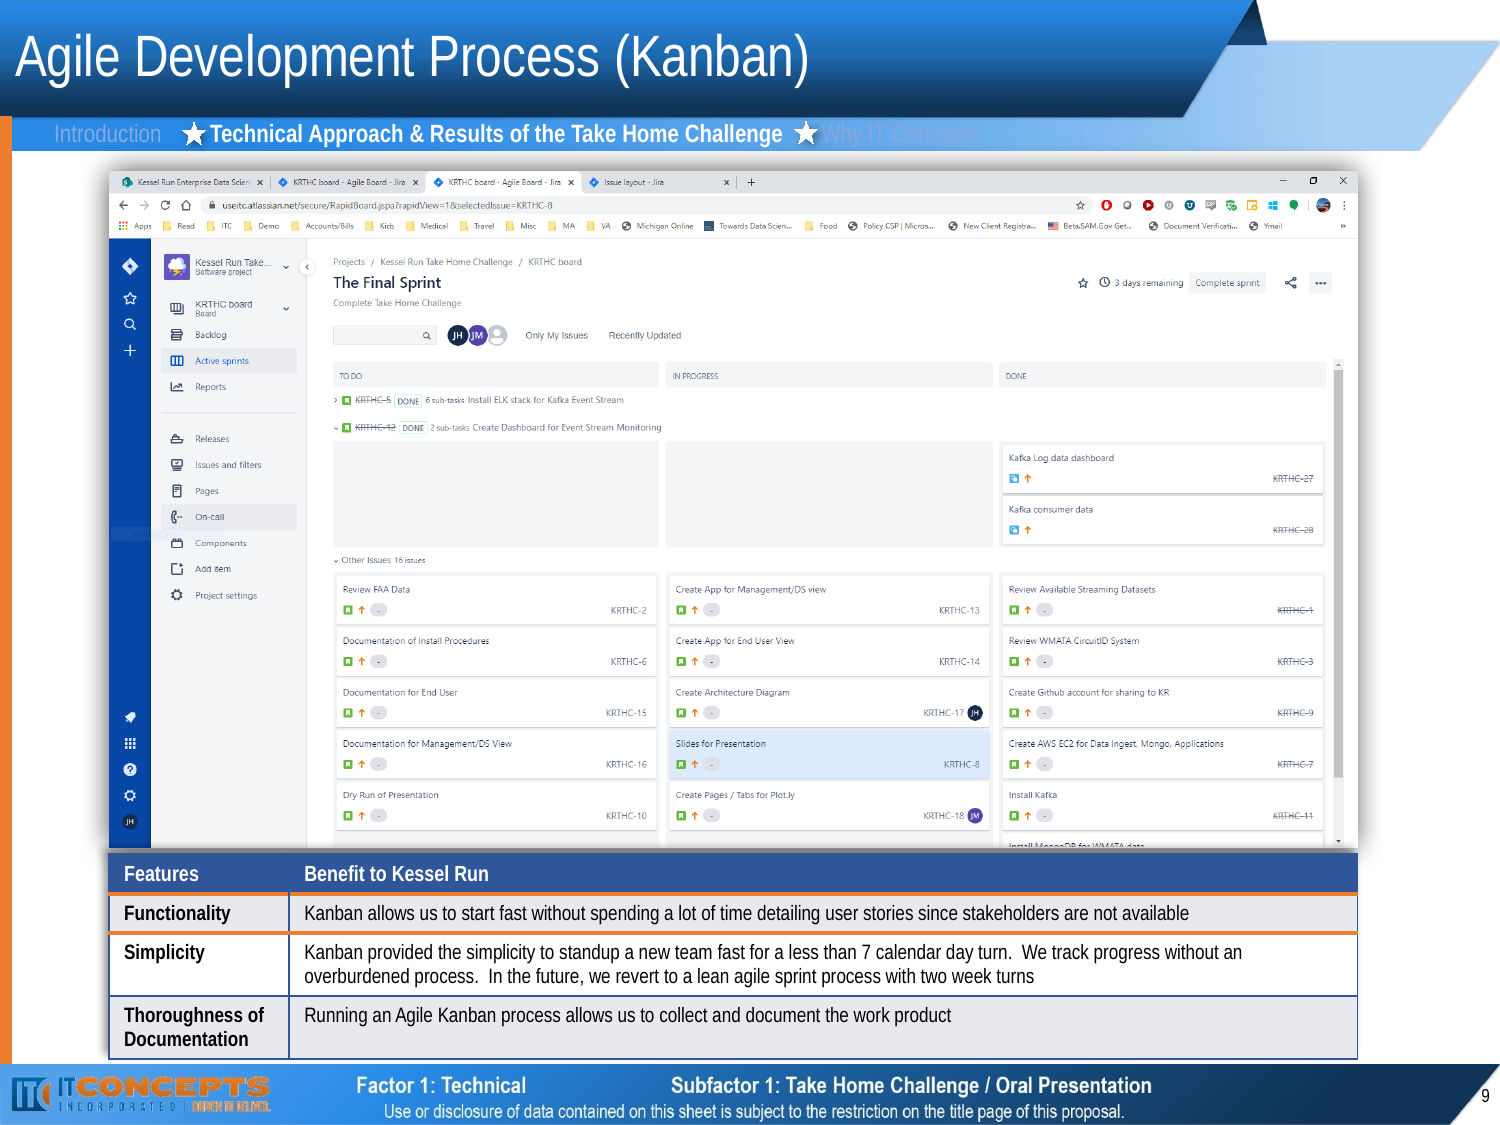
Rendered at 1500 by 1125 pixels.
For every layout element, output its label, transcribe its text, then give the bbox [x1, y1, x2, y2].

picture [12, 0, 1500, 151]
table_header Features [110, 855, 289, 892]
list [109, 171, 1358, 848]
picture [0, 1064, 1500, 1125]
table_cell Functionality [110, 896, 288, 931]
slide_number 9 [1454, 1065, 1500, 1125]
table_header Benefit to Kessel Run [289, 855, 1357, 892]
table_cell Simplicity [110, 935, 288, 995]
title Agile Development Process (Kanban) [0, 0, 1184, 116]
table_cell Kanban provided the simplicity to standup a new team fast for a less than 7 calendar day turn. We track progress without an overburdened process. In the future, we revert to a lean agile sprint process with two week turns [290, 935, 1357, 995]
table_cell Thoroughness of Documentation [110, 997, 288, 1058]
table_cell Kanban allows us to start fast without spending a lot of time detailing user stories since stakeholders are not available [290, 896, 1357, 931]
table_cell Running an Agile Kanban process allows us to collect and document the work product [290, 997, 1357, 1058]
